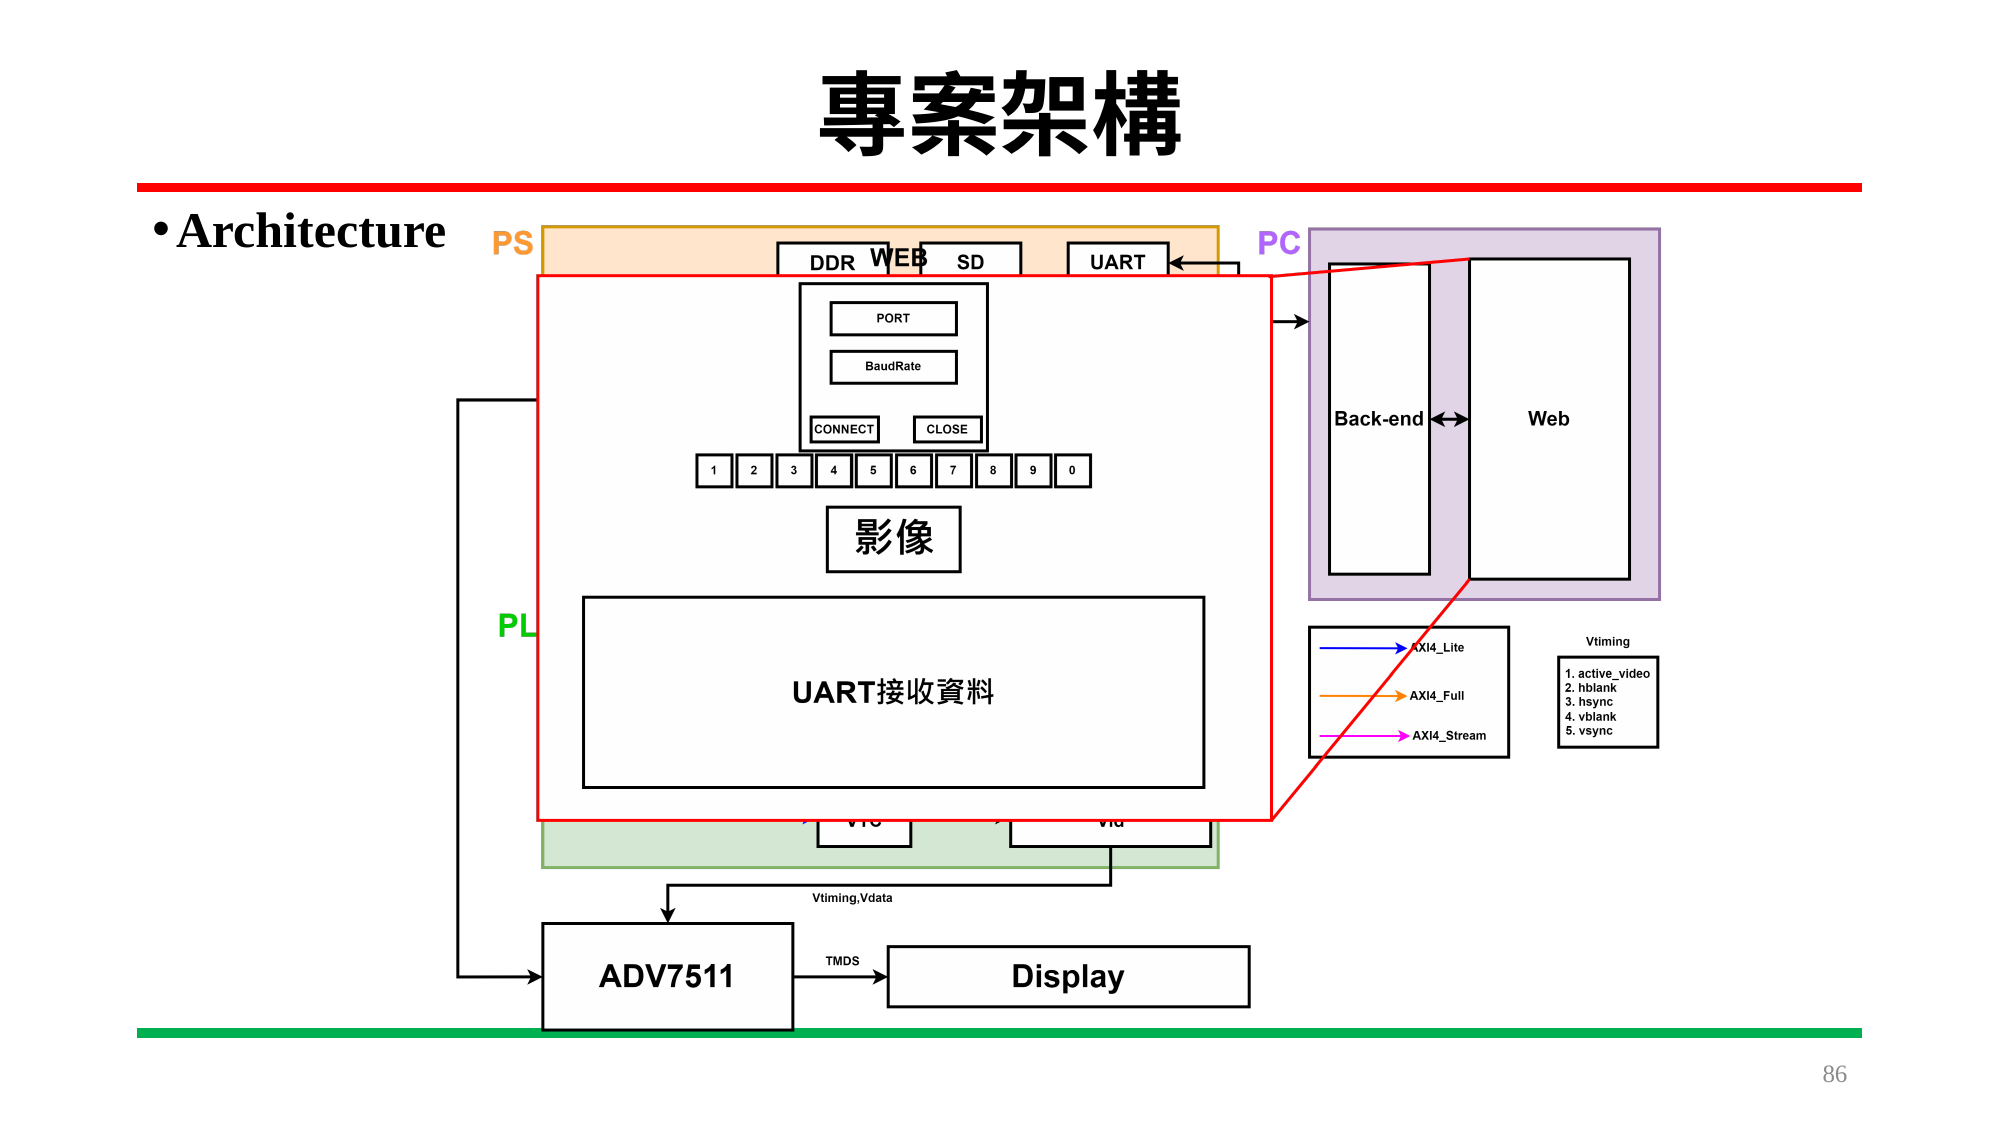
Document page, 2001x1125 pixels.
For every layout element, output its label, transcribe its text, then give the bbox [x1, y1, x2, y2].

title 專案架構 [137, 59, 1863, 178]
list Architecture [137, 197, 1863, 1024]
picture [439, 215, 1672, 1043]
slide_number 86 [1412, 1042, 1863, 1103]
